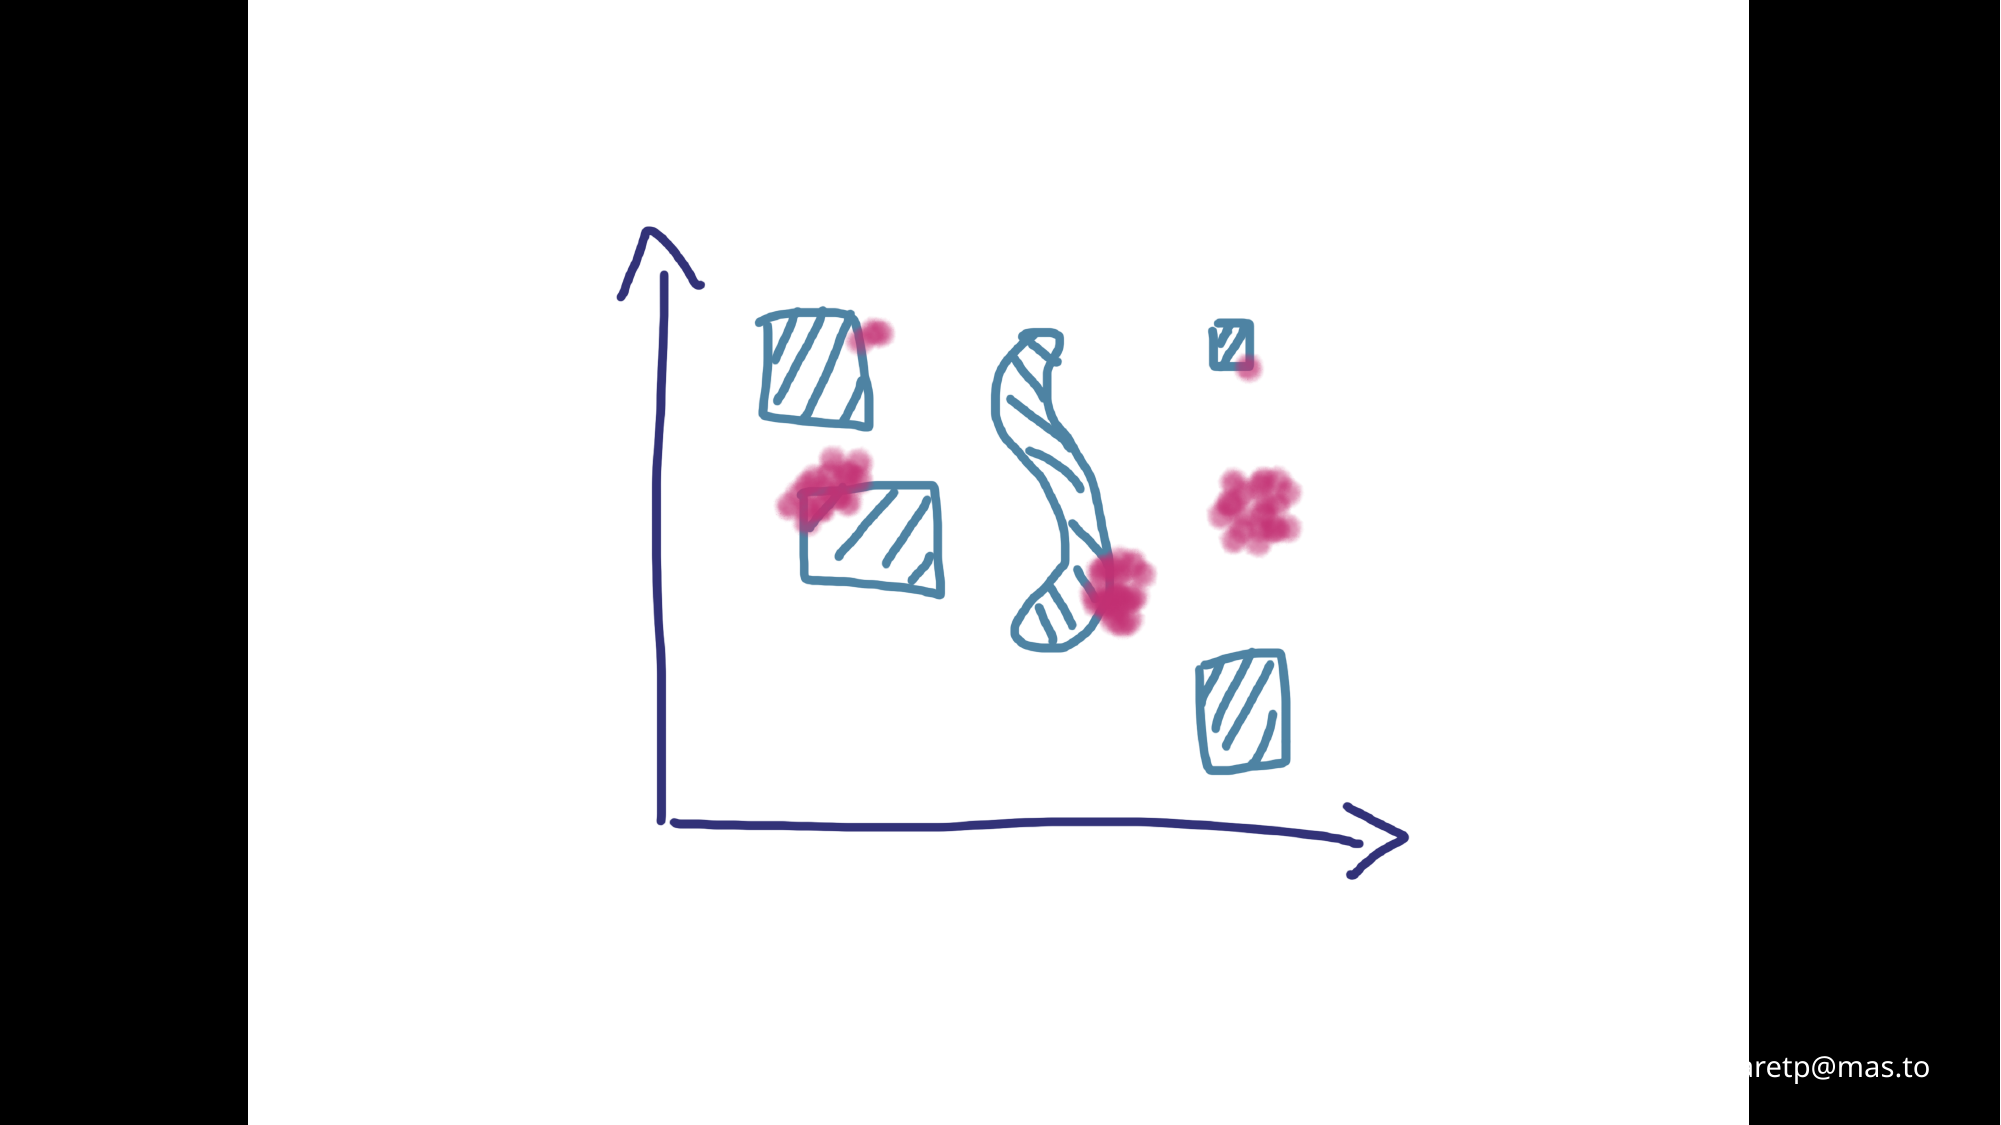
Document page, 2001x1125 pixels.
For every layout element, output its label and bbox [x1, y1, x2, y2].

picture [247, 0, 1750, 1125]
